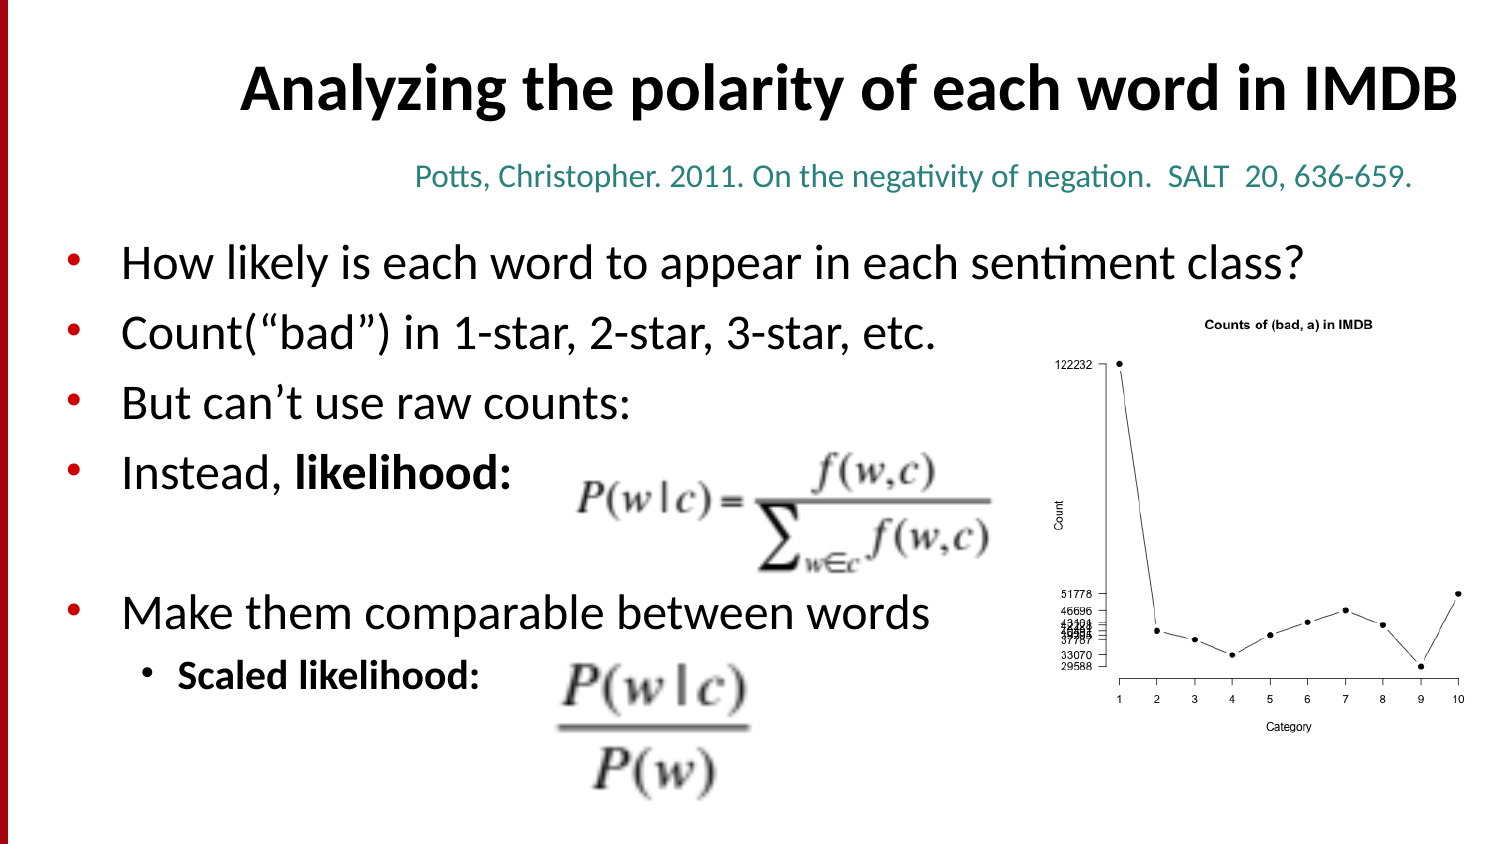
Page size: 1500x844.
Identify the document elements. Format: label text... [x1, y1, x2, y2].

picture [1049, 296, 1500, 748]
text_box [571, 439, 995, 580]
list How likely is each word to appear in each sentiment class? Count(“bad”) in 1-star, 2-star, 3-star, etc. But can’t use raw counts: Instead, likelihood: Make them comparable between words Scaled likelihood: [50, 221, 1450, 769]
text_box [549, 646, 757, 810]
title Analyzing the polarity of each word in IMDB [225, 46, 1500, 132]
text_box Potts, Christopher. 2011. On the negativity of negation. SALT 20, 636-659. [399, 146, 1474, 202]
